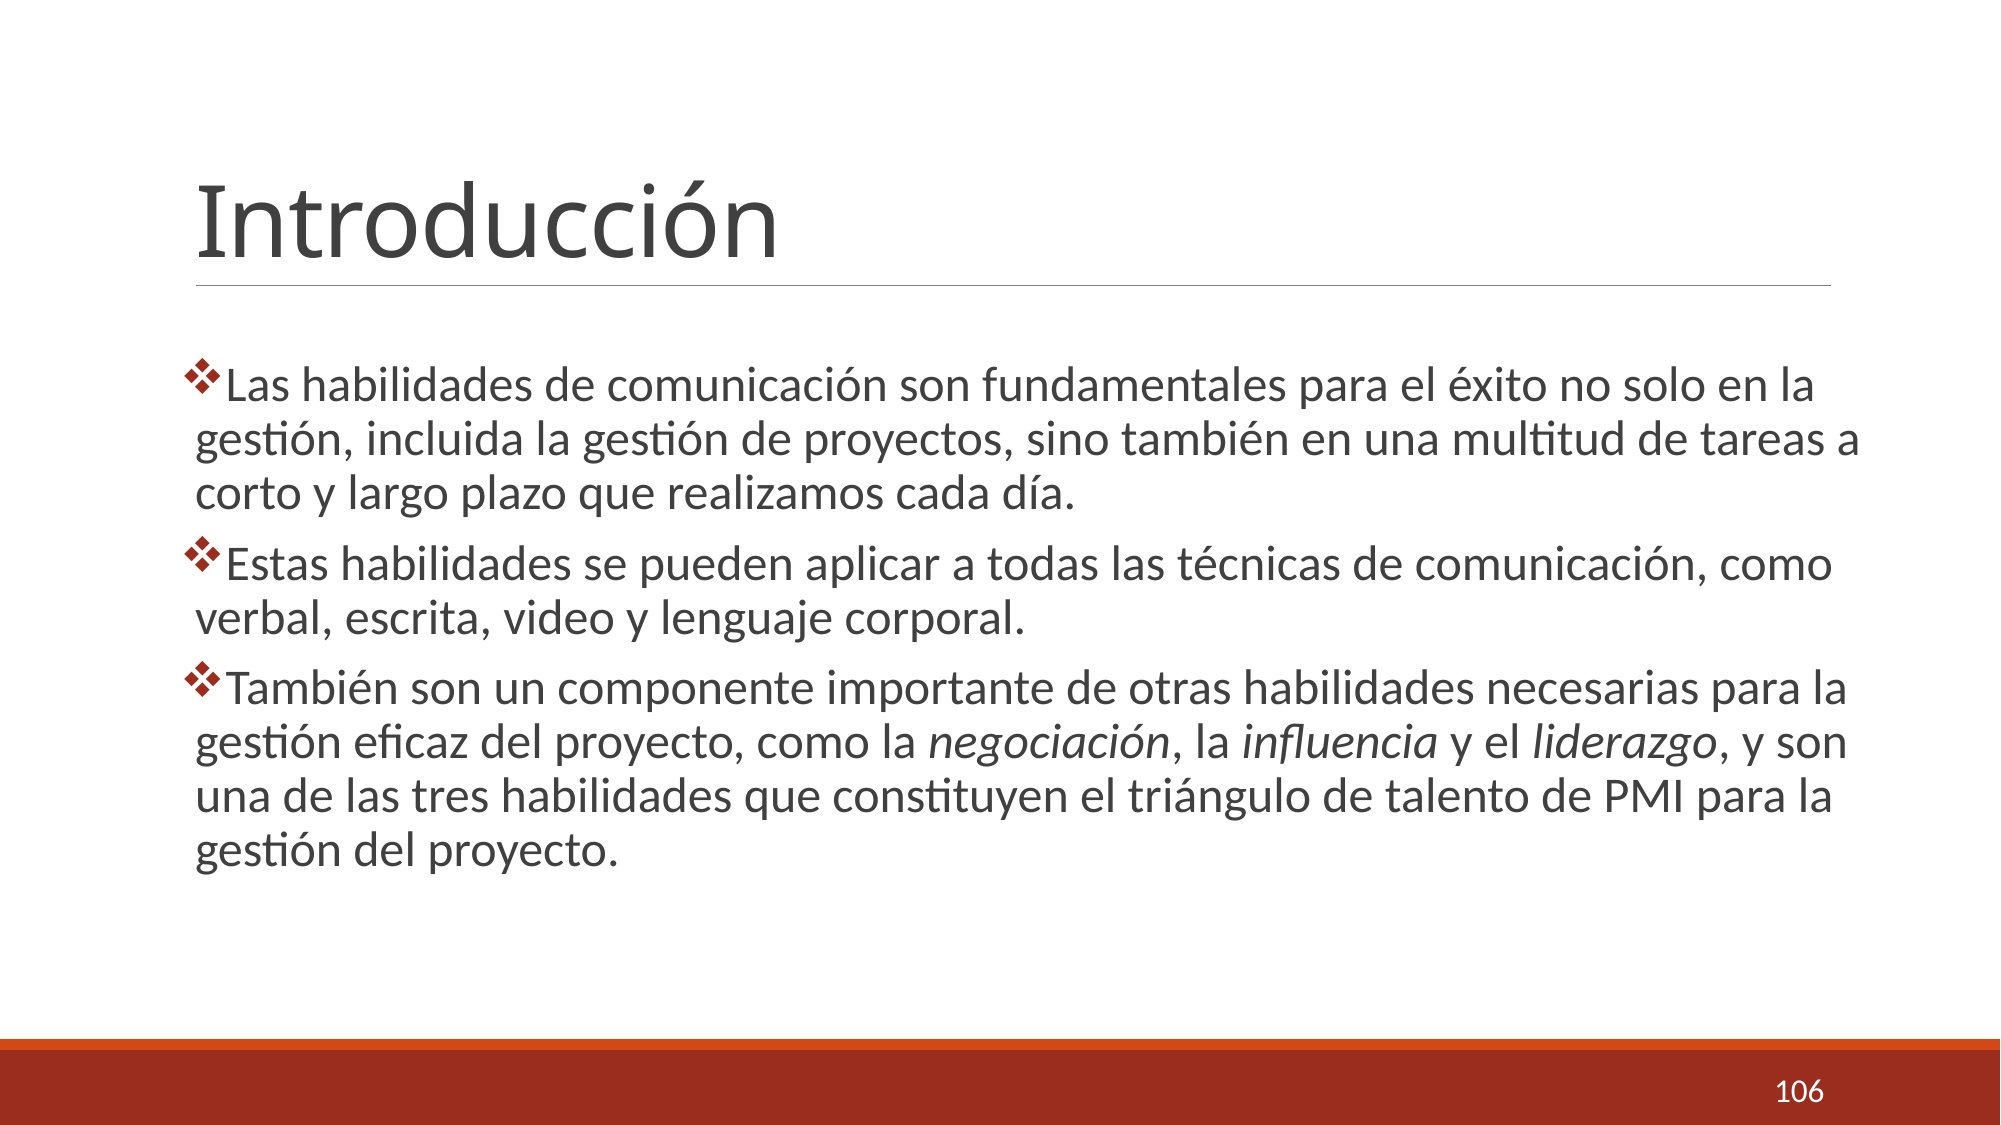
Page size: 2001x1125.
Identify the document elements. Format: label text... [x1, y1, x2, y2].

list Las habilidades de comunicación son fundamentales para el éxito no solo en la gestión, incluida la gestión de proyectos, sino también en una multitud de tareas a corto y largo plazo que realizamos cada día. Estas habilidades se pueden aplicar a todas las técnicas de comunicación, como verbal, escrita, video y lenguaje corporal. También son un componente importante de otras habilidades necesarias para la gestión eficaz del proyecto, como la negociación, la influencia y el liderazgo, y son una de las tres habilidades que constituyen el triángulo de talento de PMI para la gestión del proyecto. [180, 351, 1864, 1060]
title Introducción [180, 47, 1830, 285]
slide_number 106 [1624, 1059, 1840, 1120]
